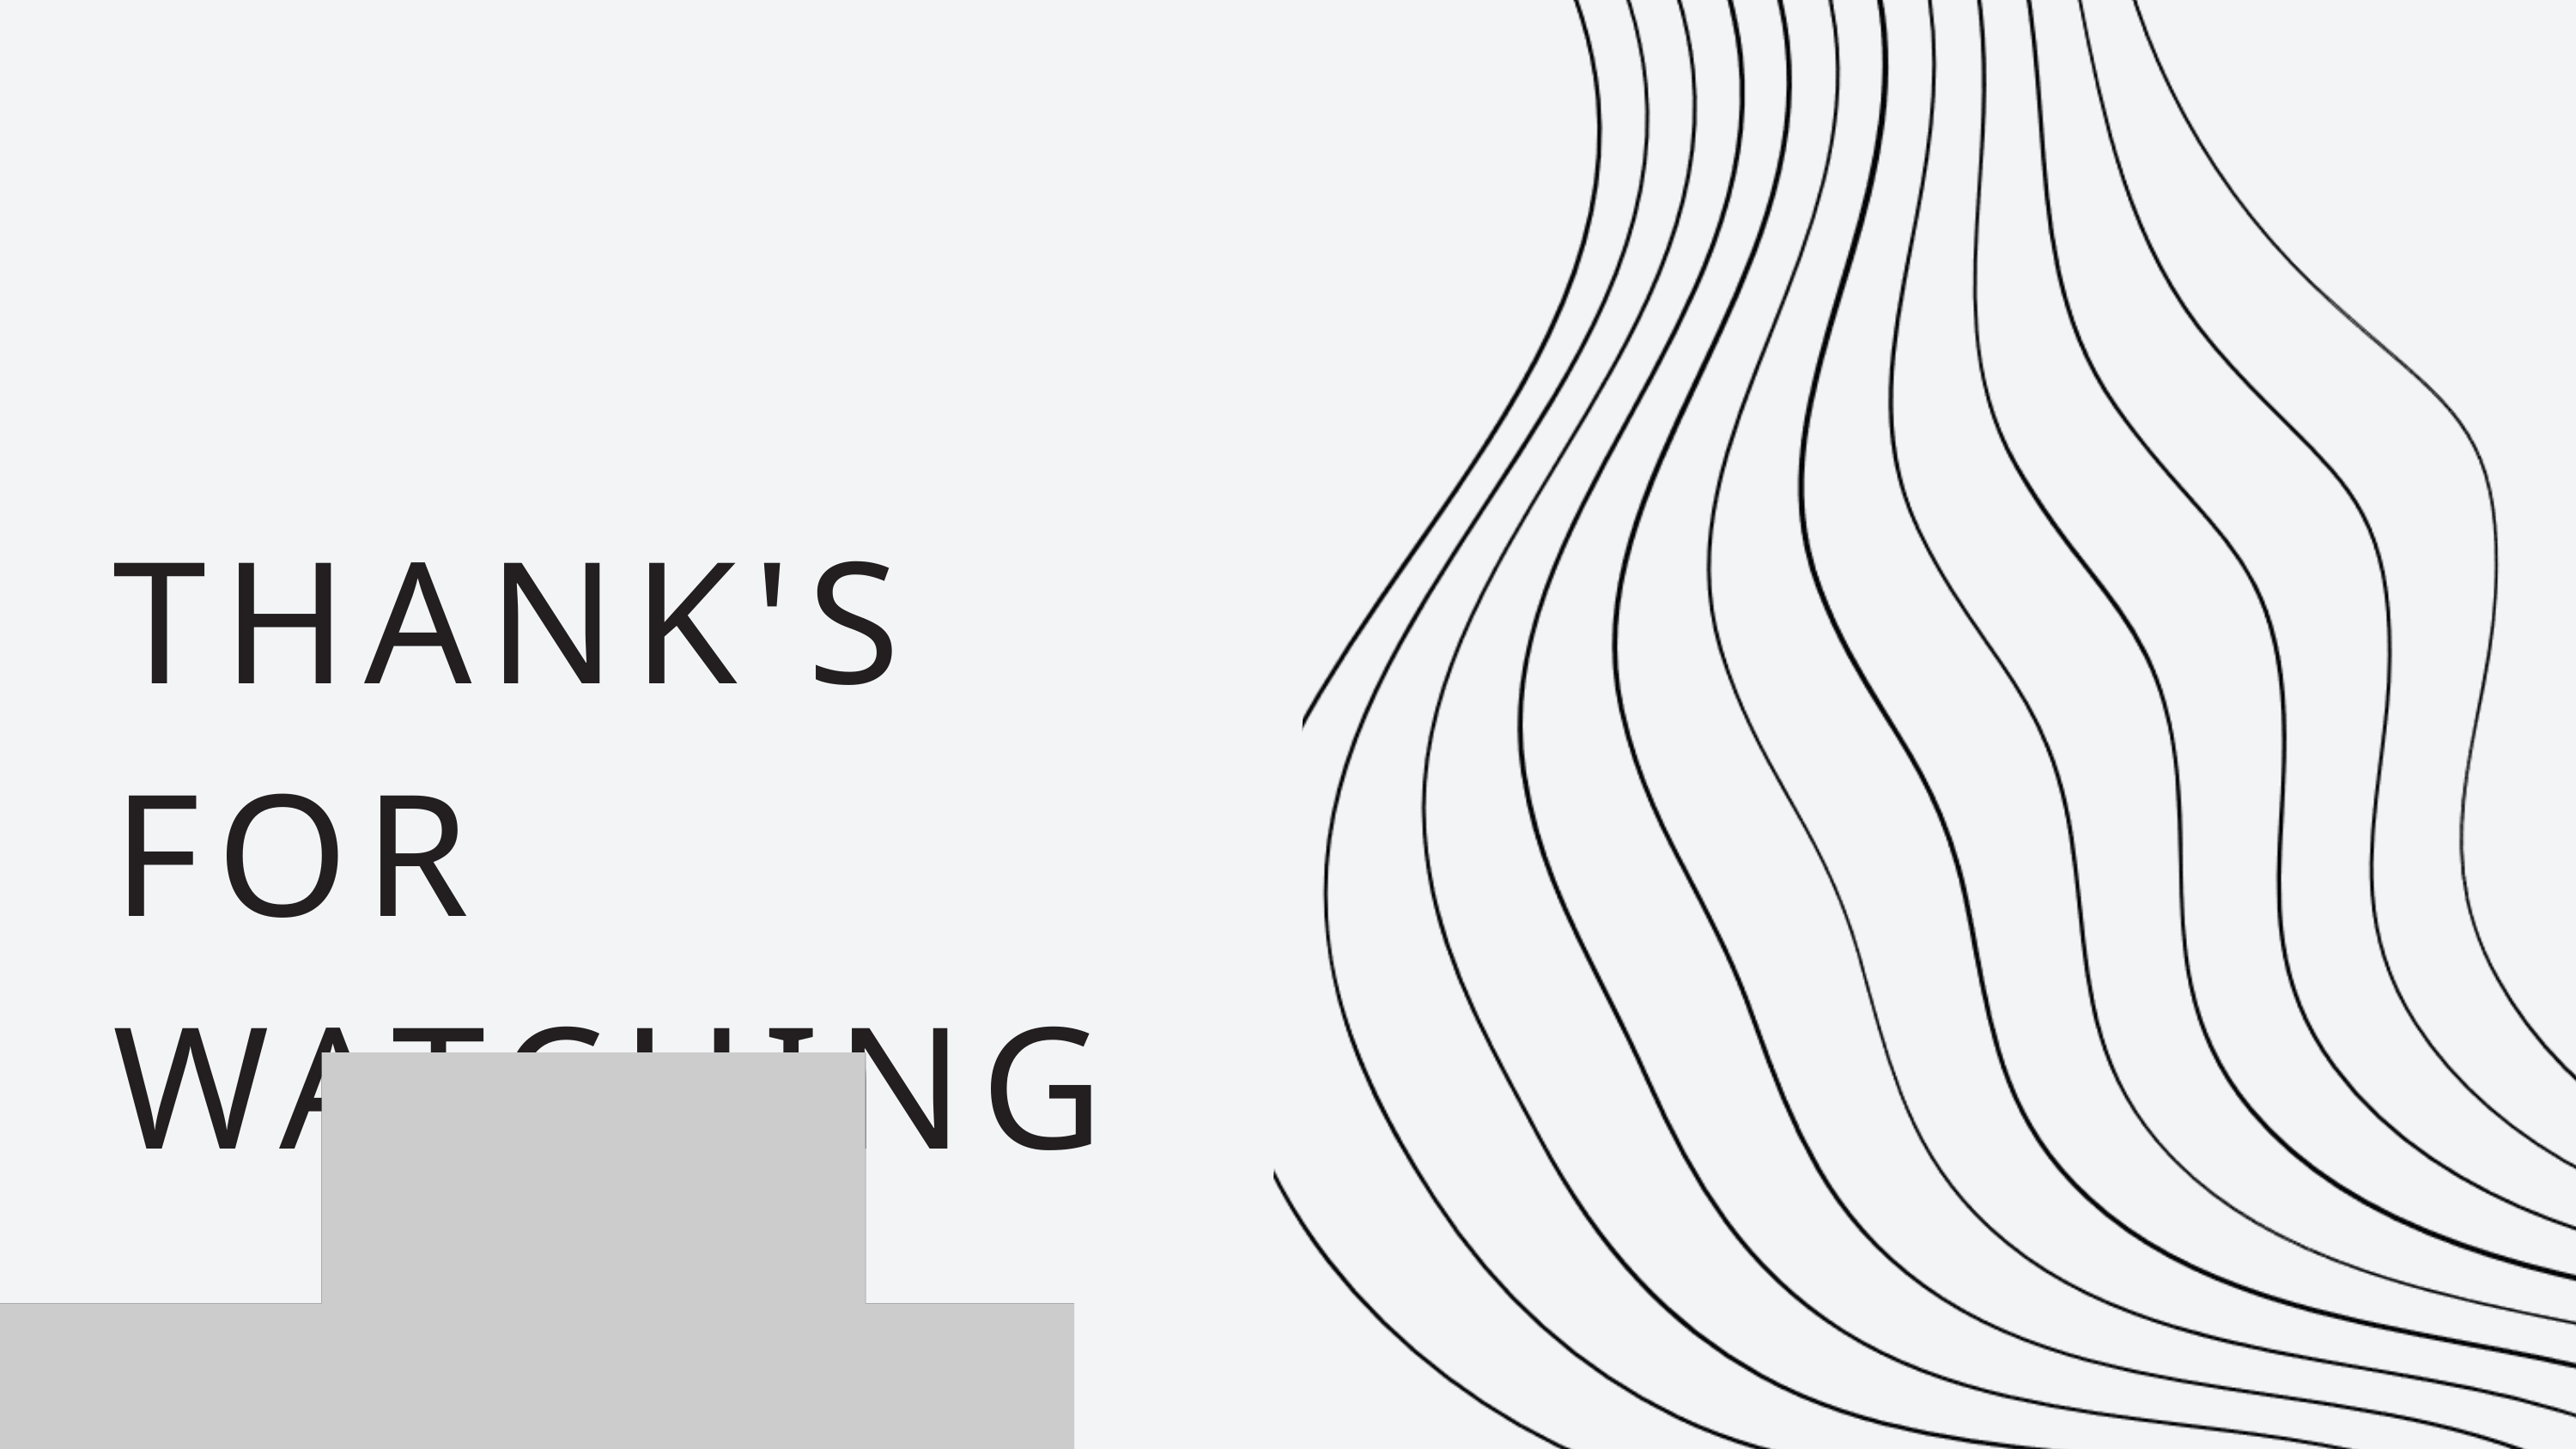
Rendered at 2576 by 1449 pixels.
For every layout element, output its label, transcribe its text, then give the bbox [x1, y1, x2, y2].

text_box [0, 1052, 1075, 1449]
text_box THANK'S FOR WATCHING [112, 484, 1254, 1183]
text_box [1255, 0, 2576, 1449]
